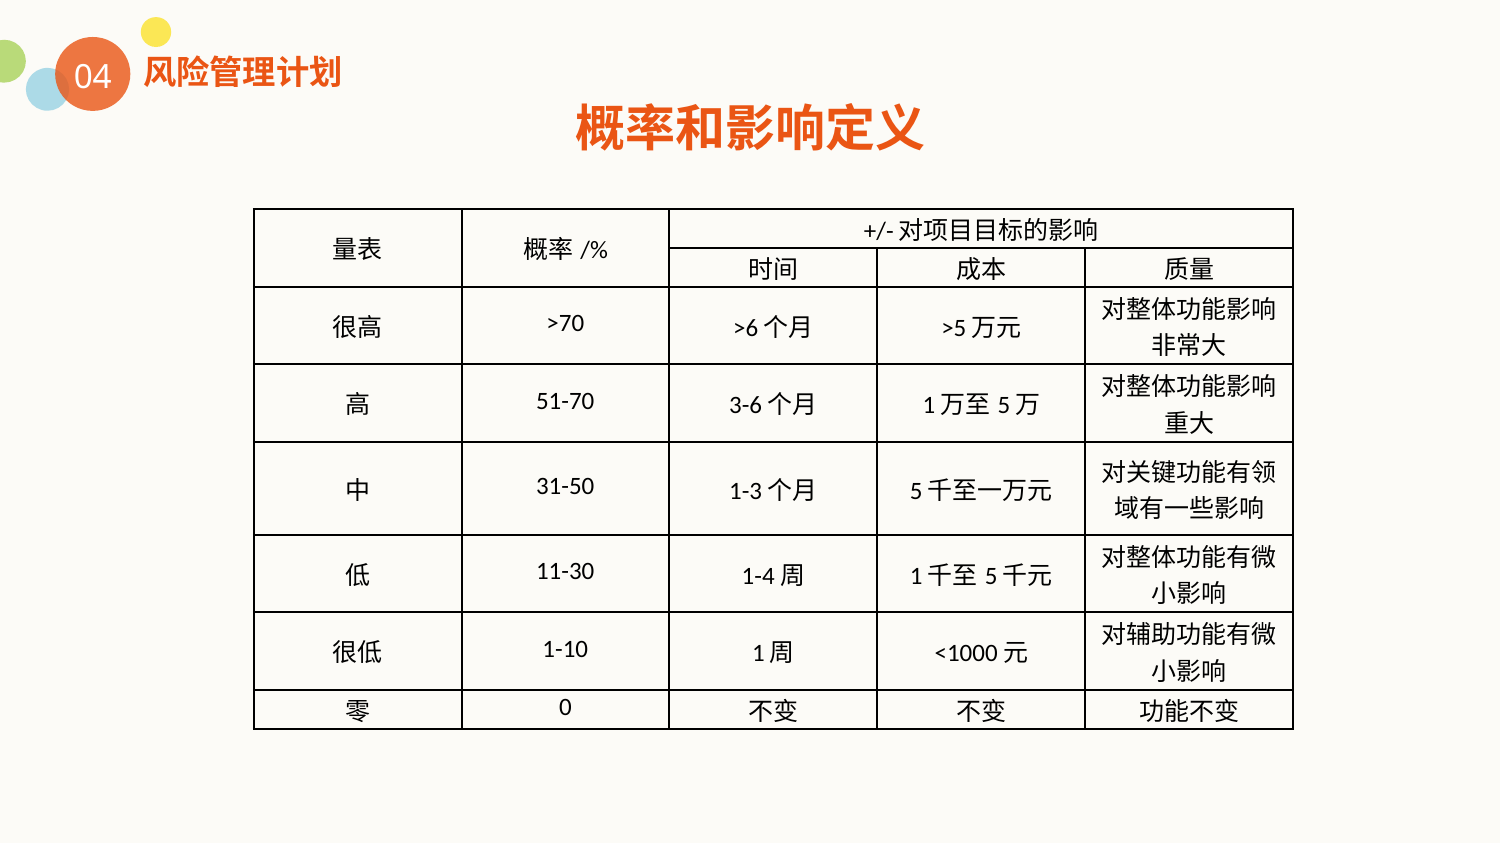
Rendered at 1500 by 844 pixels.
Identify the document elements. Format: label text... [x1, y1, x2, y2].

table_cell 很低 [255, 613, 461, 689]
table_cell 对整体功能有微小影响 [1086, 536, 1292, 611]
table_cell 对关键功能有领域有一些影响 [1086, 443, 1292, 534]
table_cell 1-3个月 [670, 443, 876, 534]
text_box [140, 17, 172, 48]
table_cell 1周 [670, 613, 876, 689]
table_cell 功能不变 [1086, 691, 1292, 728]
table_cell 1-4周 [670, 536, 876, 611]
table_cell 5千至一万元 [878, 443, 1084, 534]
table_cell 1千至5千元 [878, 536, 1084, 611]
text_box [25, 67, 66, 111]
table_cell 3-6个月 [670, 365, 876, 441]
table_cell 1-10 [463, 613, 668, 689]
table_cell 时间 [670, 249, 876, 286]
table_cell 很高 [255, 288, 461, 363]
text_box [62, 96, 123, 111]
table_cell >70 [463, 288, 668, 363]
table_cell 低 [255, 536, 461, 611]
table_cell 11-30 [463, 536, 668, 611]
text_box 04 [55, 55, 131, 96]
table_cell 51-70 [463, 365, 668, 441]
text_box 风险管理计划 [143, 51, 399, 92]
table_cell >5万元 [878, 288, 1084, 363]
table_header 概率/% [463, 210, 668, 286]
table_cell 1万至5万 [878, 365, 1084, 441]
table_cell 成本 [878, 249, 1084, 286]
text_box [60, 36, 126, 55]
table_cell 中 [255, 443, 461, 534]
text_box 概率和影响定义 [561, 89, 1081, 164]
table_cell 0 [463, 691, 668, 728]
text_box [0, 39, 26, 83]
table_cell >6个月 [670, 288, 876, 363]
table_cell 不变 [878, 691, 1084, 728]
table_cell 不变 [670, 691, 876, 728]
table_cell 对辅助功能有微小影响 [1086, 613, 1292, 689]
table_cell 高 [255, 365, 461, 441]
table_cell 31-50 [463, 443, 668, 534]
table_cell 对整体功能影响重大 [1086, 365, 1292, 441]
table_cell 对整体功能影响非常大 [1086, 288, 1292, 363]
table_cell 质量 [1086, 249, 1292, 286]
table_cell 零 [255, 691, 461, 728]
table_cell <1000元 [878, 613, 1084, 689]
table_header 量表 [255, 210, 461, 286]
table_header +/-对项目目标的影响 [670, 210, 1292, 247]
